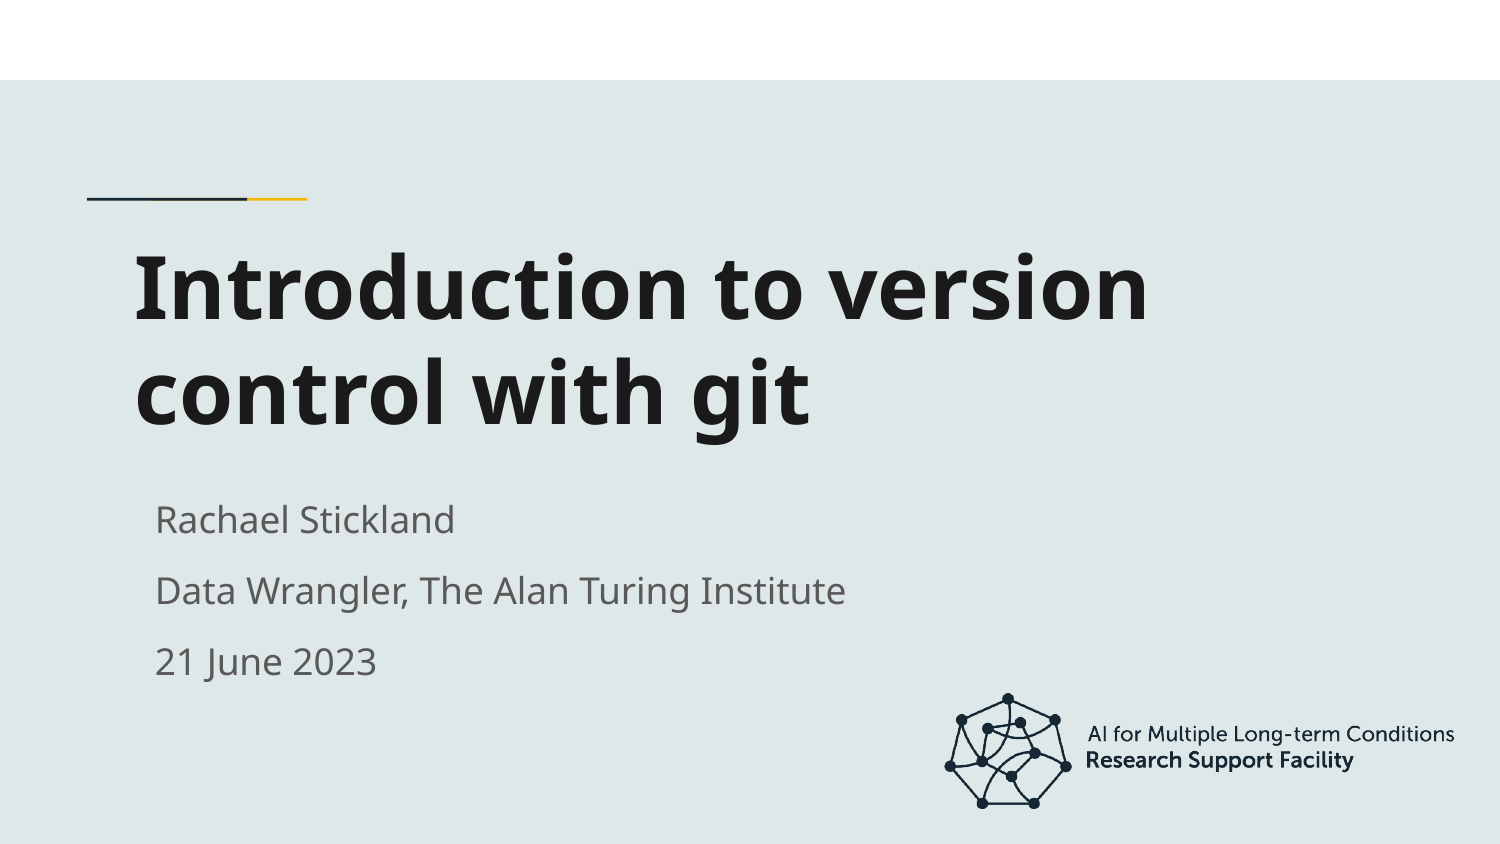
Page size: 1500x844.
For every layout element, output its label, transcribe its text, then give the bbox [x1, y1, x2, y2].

title Introduction to version control with git [119, 216, 1381, 490]
picture [944, 693, 1454, 810]
subtitle Rachael Stickland Data Wrangler, The Alan Turing Institute 21 June 2023 [139, 490, 1401, 579]
